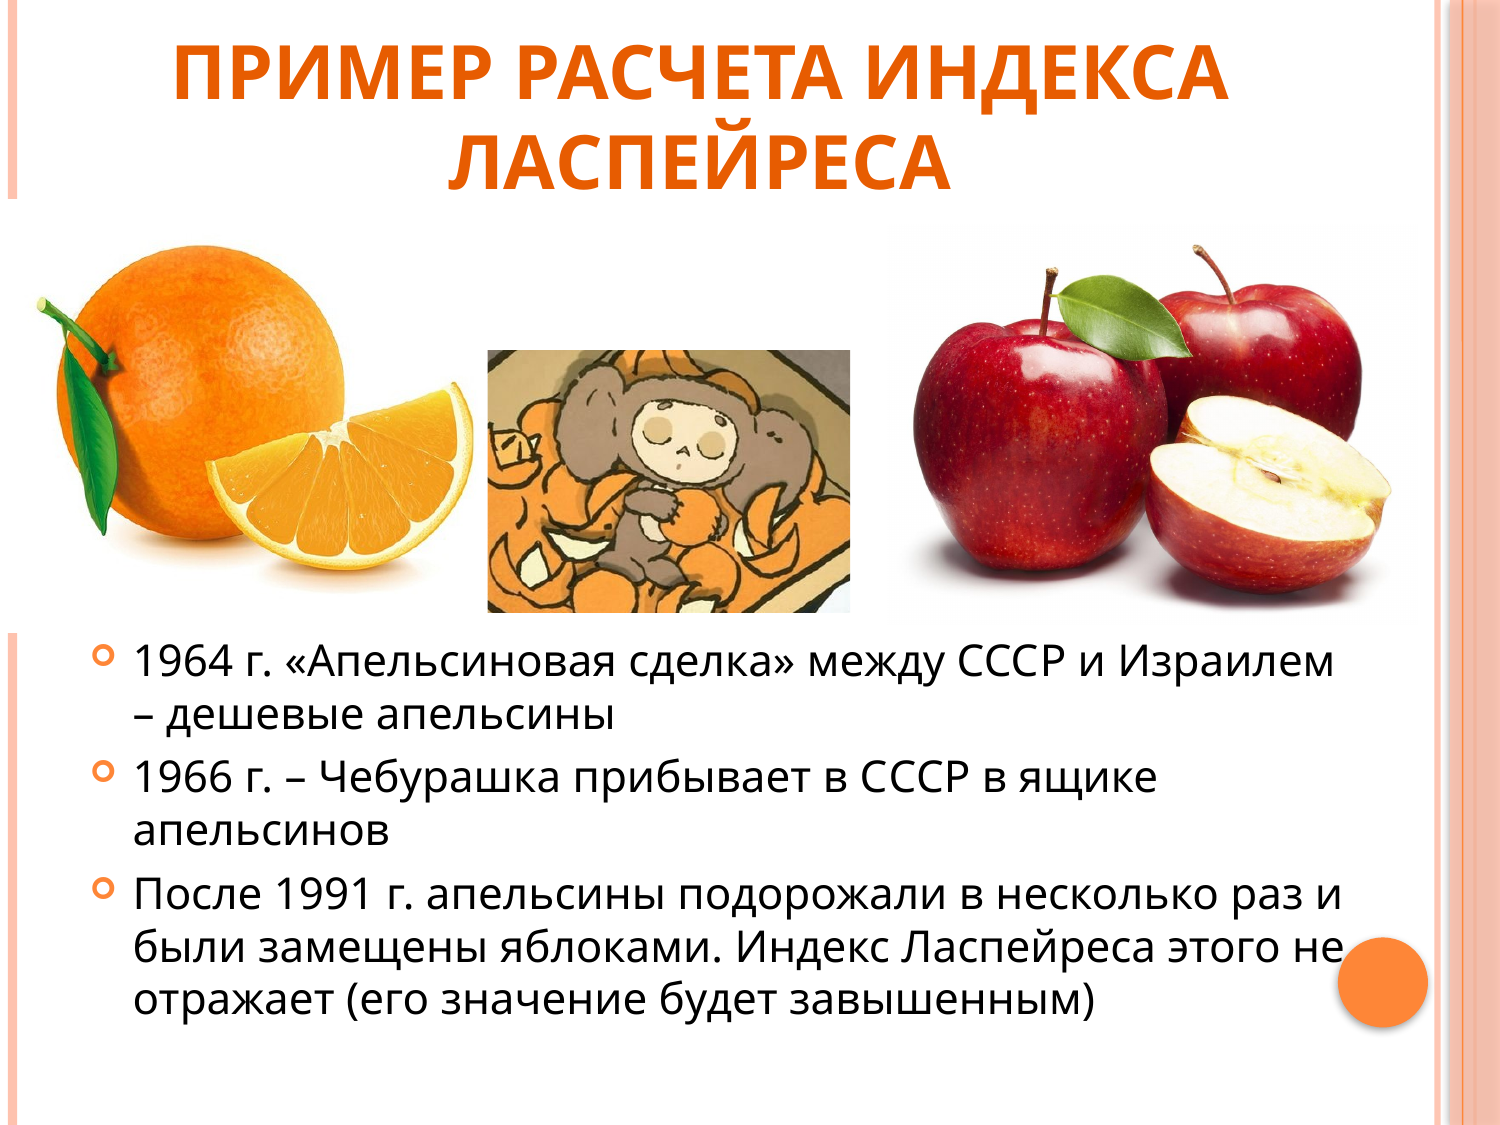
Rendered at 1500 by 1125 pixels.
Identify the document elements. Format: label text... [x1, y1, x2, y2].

picture [886, 224, 1418, 626]
list 1964 г. «Апельсиновая сделка» между СССP и Израилем – дешевые апельсины 1966 г. – Чебурашка прибывает в СCСР в ящике апельсинов После 1991 г. апельсины подорожали в несколько раз и были замещены яблоками. Индекс Ласпейреса этого не отражает (его значение будет завышенным) [75, 624, 1375, 1037]
title Пример расчета индекса Ласпейреса [87, 24, 1313, 213]
picture [0, 199, 851, 634]
